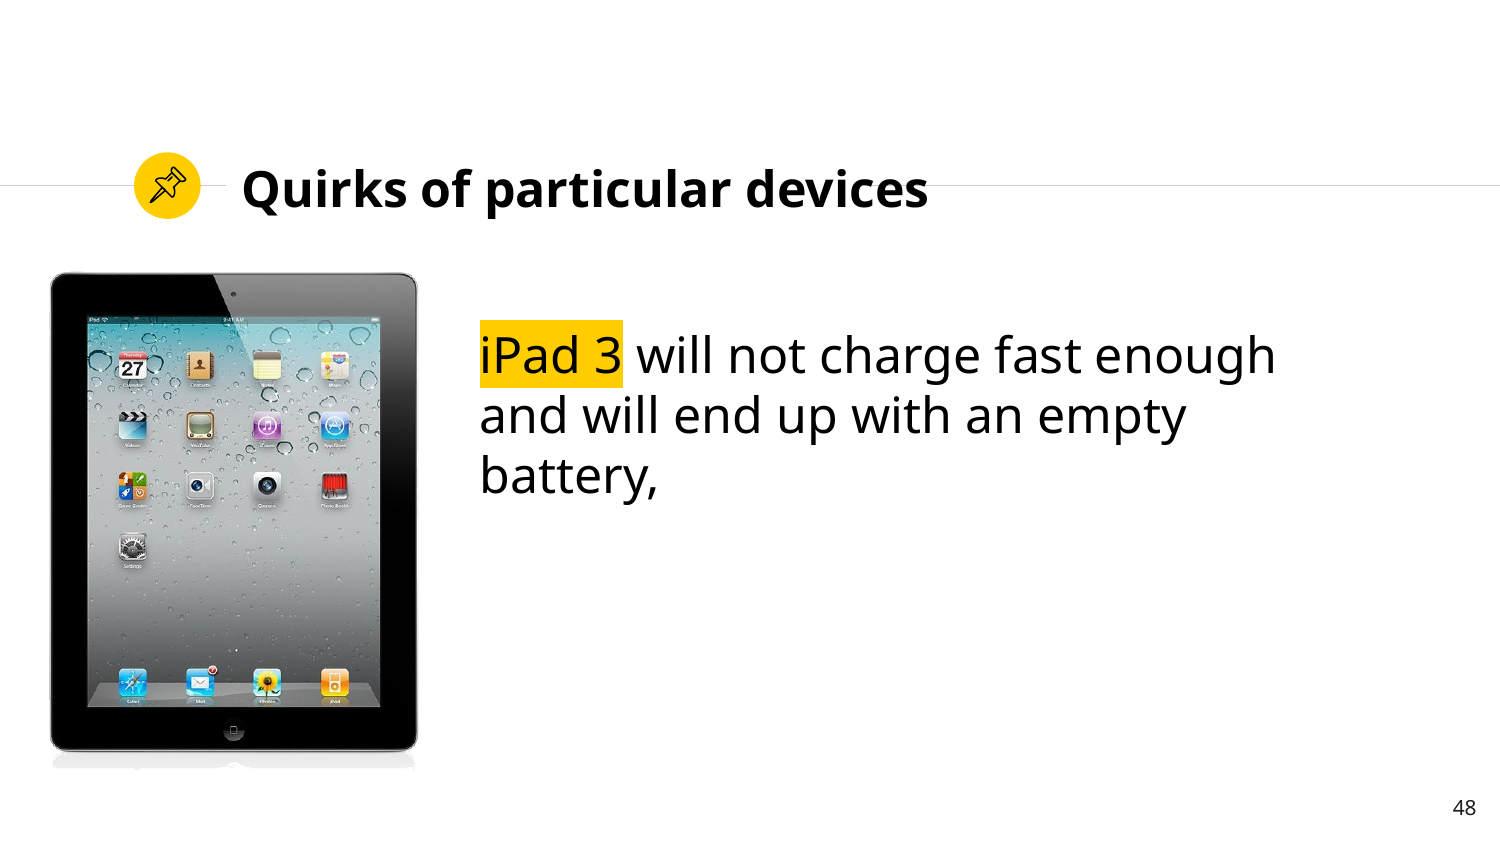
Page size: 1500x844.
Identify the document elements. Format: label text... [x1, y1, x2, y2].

picture [8, 226, 470, 809]
list iPad 3 will not charge fast enough and will end up with an empty battery, [474, 308, 1373, 637]
slide_number 48 [1401, 779, 1492, 844]
title Quirks of particular devices [226, 151, 1130, 223]
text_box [150, 166, 186, 203]
